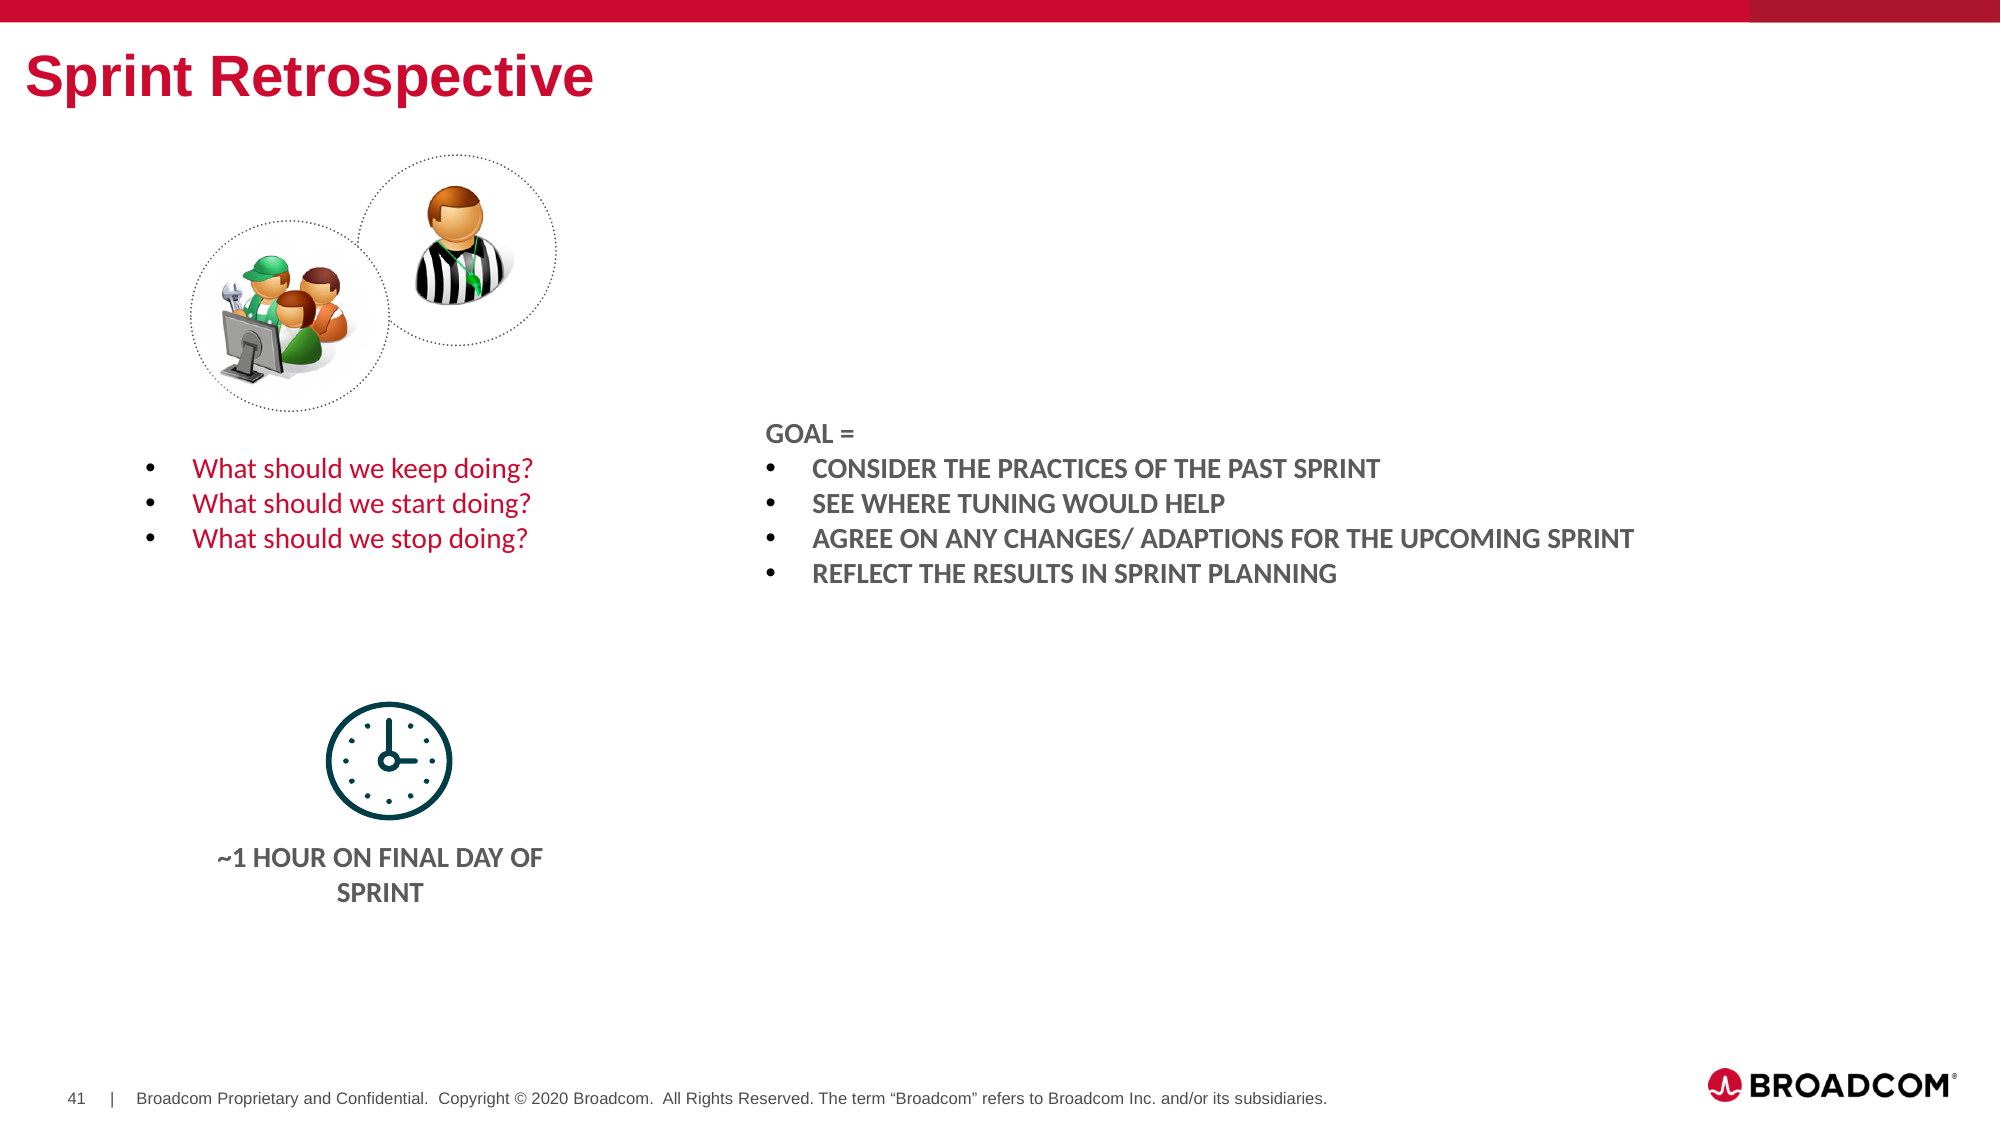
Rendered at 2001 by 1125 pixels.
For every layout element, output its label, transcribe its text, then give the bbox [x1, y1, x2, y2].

text_box [401, 323, 521, 348]
picture [187, 180, 526, 417]
text_box [529, 184, 559, 318]
text_box GOAL = CONSIDER THE PRACTICES OF THE PAST SPRINT SEE WHERE TUNING WOULD HELP AGREE ON ANY CHANGES/ ADAPTIONS FOR THE UPCOMING SPRINT REFLECT THE RESULTS IN SPRINT PLANNING [750, 407, 1704, 597]
text_box What should we keep doing? What should we start doing? What should we stop doing? [130, 442, 602, 562]
text_box [325, 701, 453, 821]
text_box [361, 153, 527, 218]
text_box ~1 HOUR ON FINAL DAY OF SPRINT [201, 830, 560, 916]
picture [1708, 1068, 1957, 1102]
title Sprint Retrospective [25, 48, 1082, 109]
